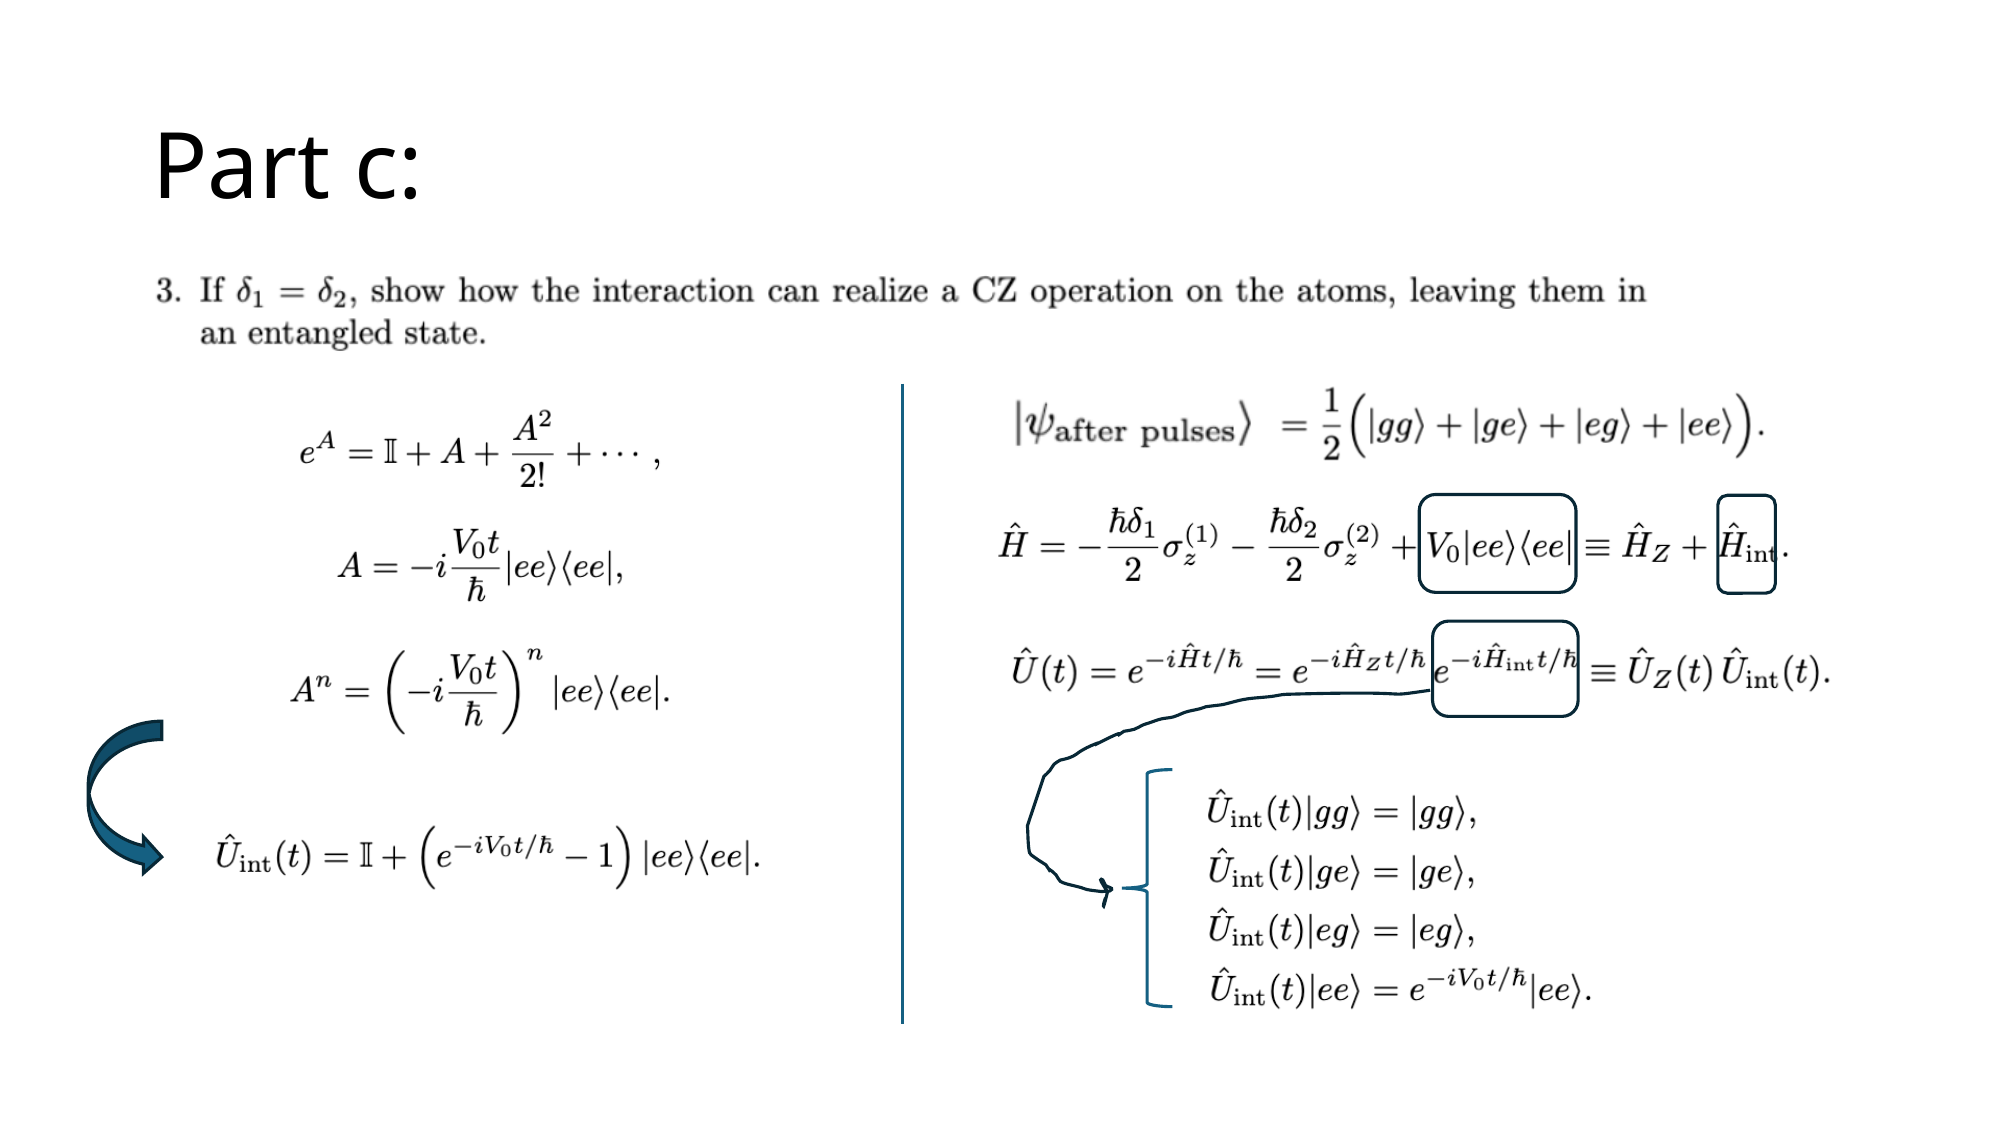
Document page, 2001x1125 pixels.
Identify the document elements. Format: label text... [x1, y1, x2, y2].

picture [137, 233, 1668, 374]
title Part c: [137, 59, 1863, 278]
picture [262, 396, 708, 760]
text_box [575, 373, 2000, 1042]
picture [200, 812, 805, 937]
text_box [88, 721, 162, 874]
